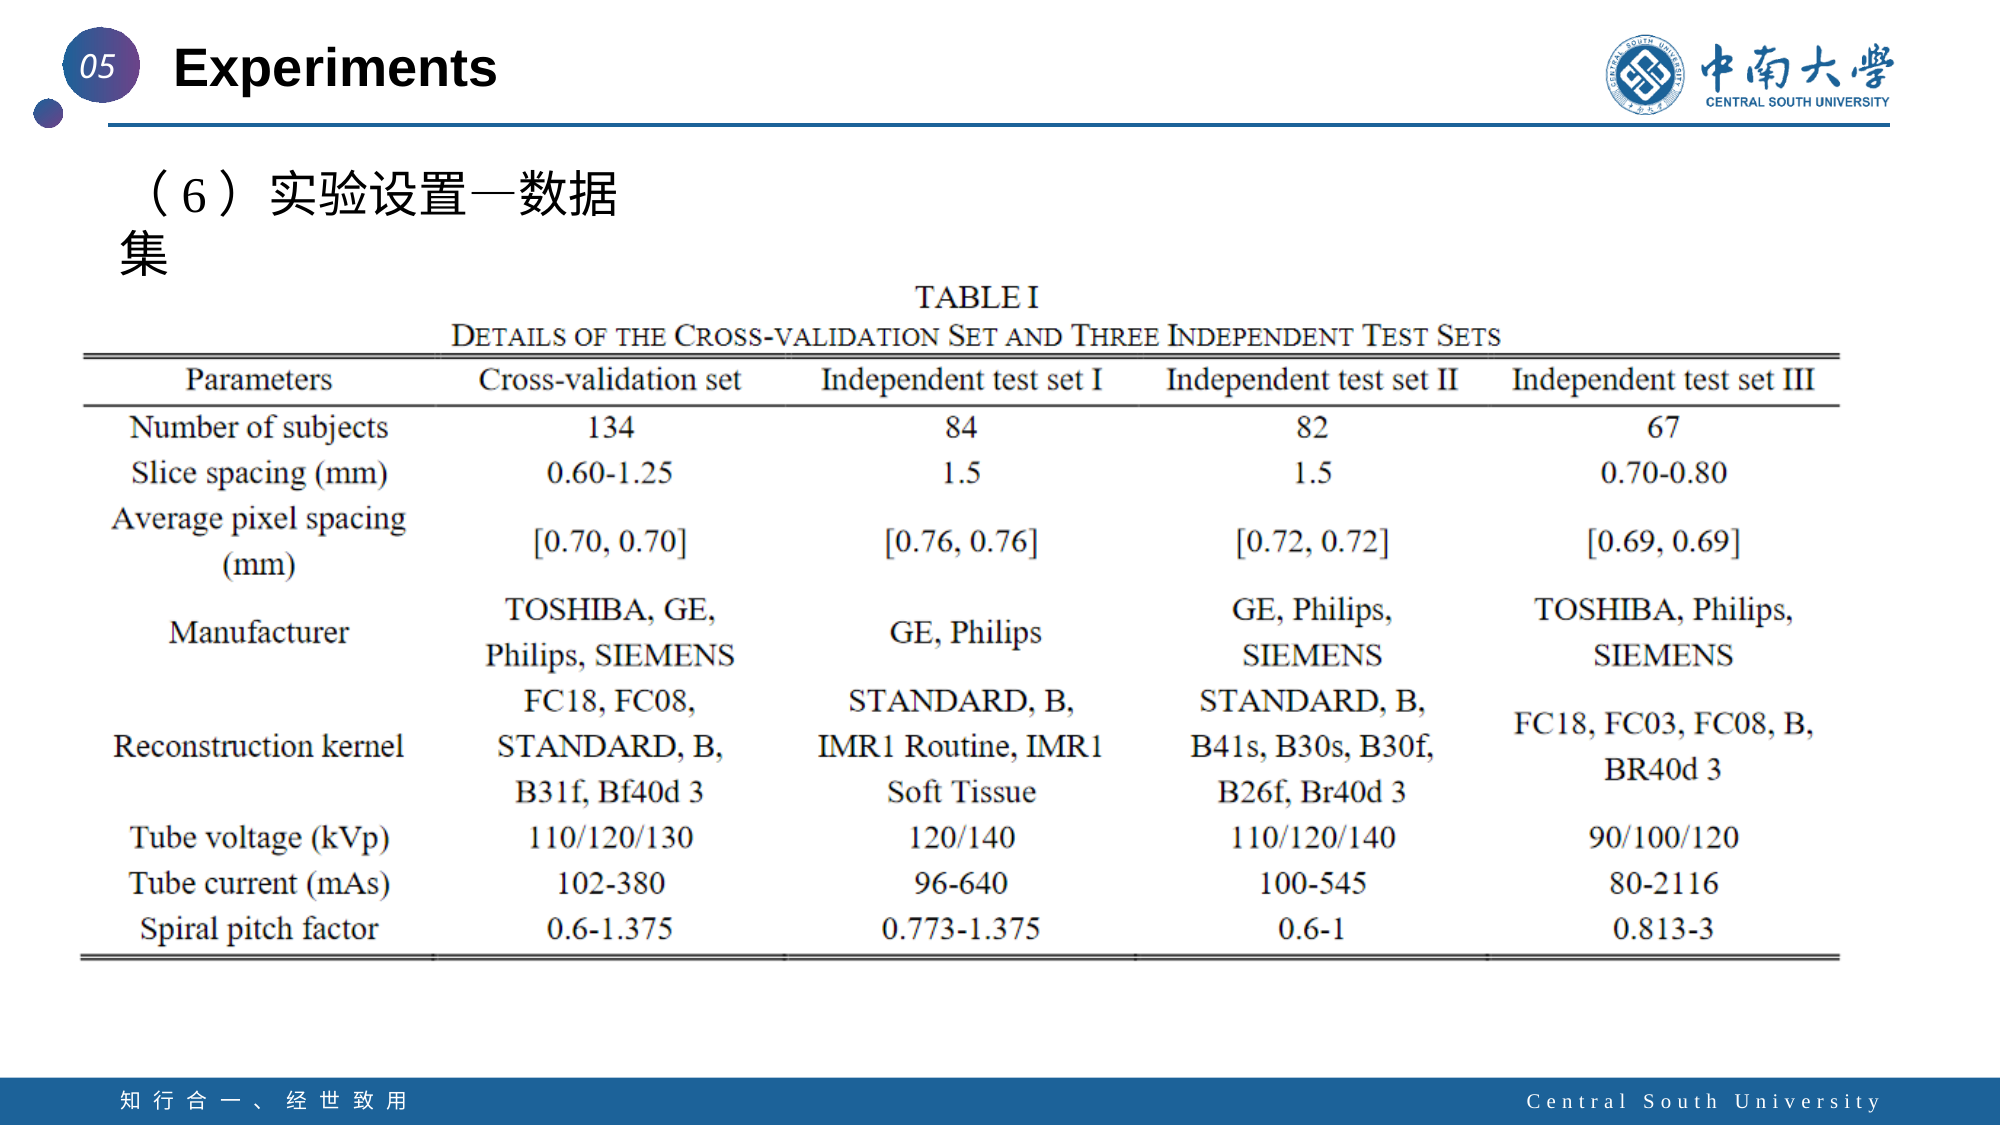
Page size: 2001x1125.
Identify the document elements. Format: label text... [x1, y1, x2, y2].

text_box Central South University [1511, 1080, 1894, 1120]
text_box （6）实验设置—数据集 [104, 155, 667, 279]
text_box Experiments [173, 22, 1065, 106]
text_box [158, 0, 1050, 118]
picture [62, 279, 1866, 967]
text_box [33, 26, 153, 128]
text_box 知行合一、经世致用 [105, 1080, 423, 1120]
picture [1595, 28, 1907, 121]
text_box [0, 1077, 2000, 1125]
